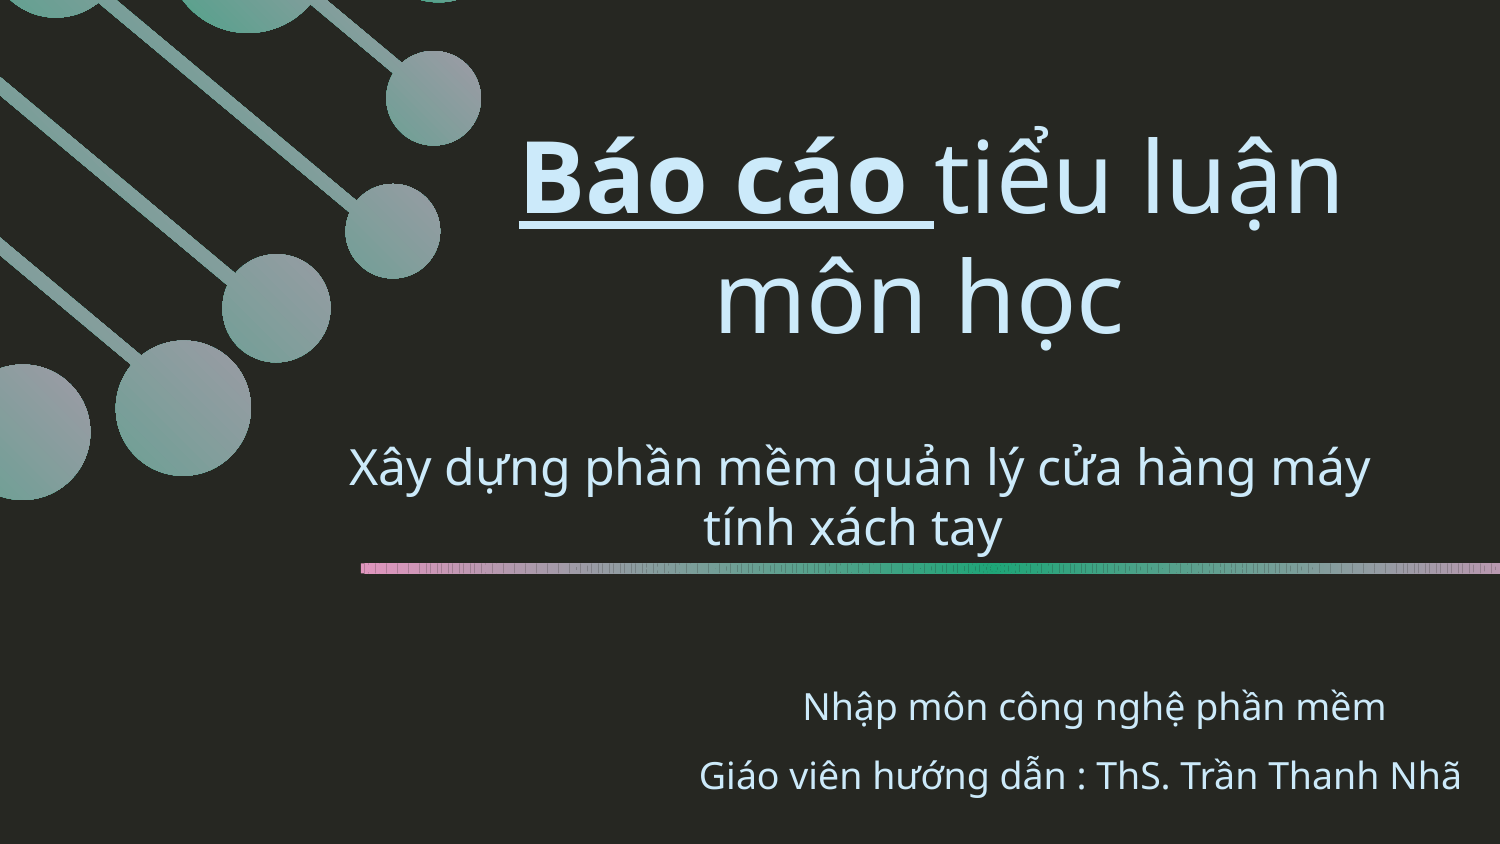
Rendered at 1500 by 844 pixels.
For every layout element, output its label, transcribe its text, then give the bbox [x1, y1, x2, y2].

title Báo cáo tiểu luận môn học [498, 91, 1366, 376]
subtitle Xây dựng phần mềm quản lý cửa hàng máy tính xách tay [414, 464, 1423, 528]
text_box Giáo viên hướng dẫn : ThS. Trần Thanh Nhã [654, 733, 1500, 816]
text_box [414, 563, 1500, 574]
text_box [0, 0, 407, 844]
subtitle Nhập môn công nghệ phần mềm [735, 664, 1455, 733]
